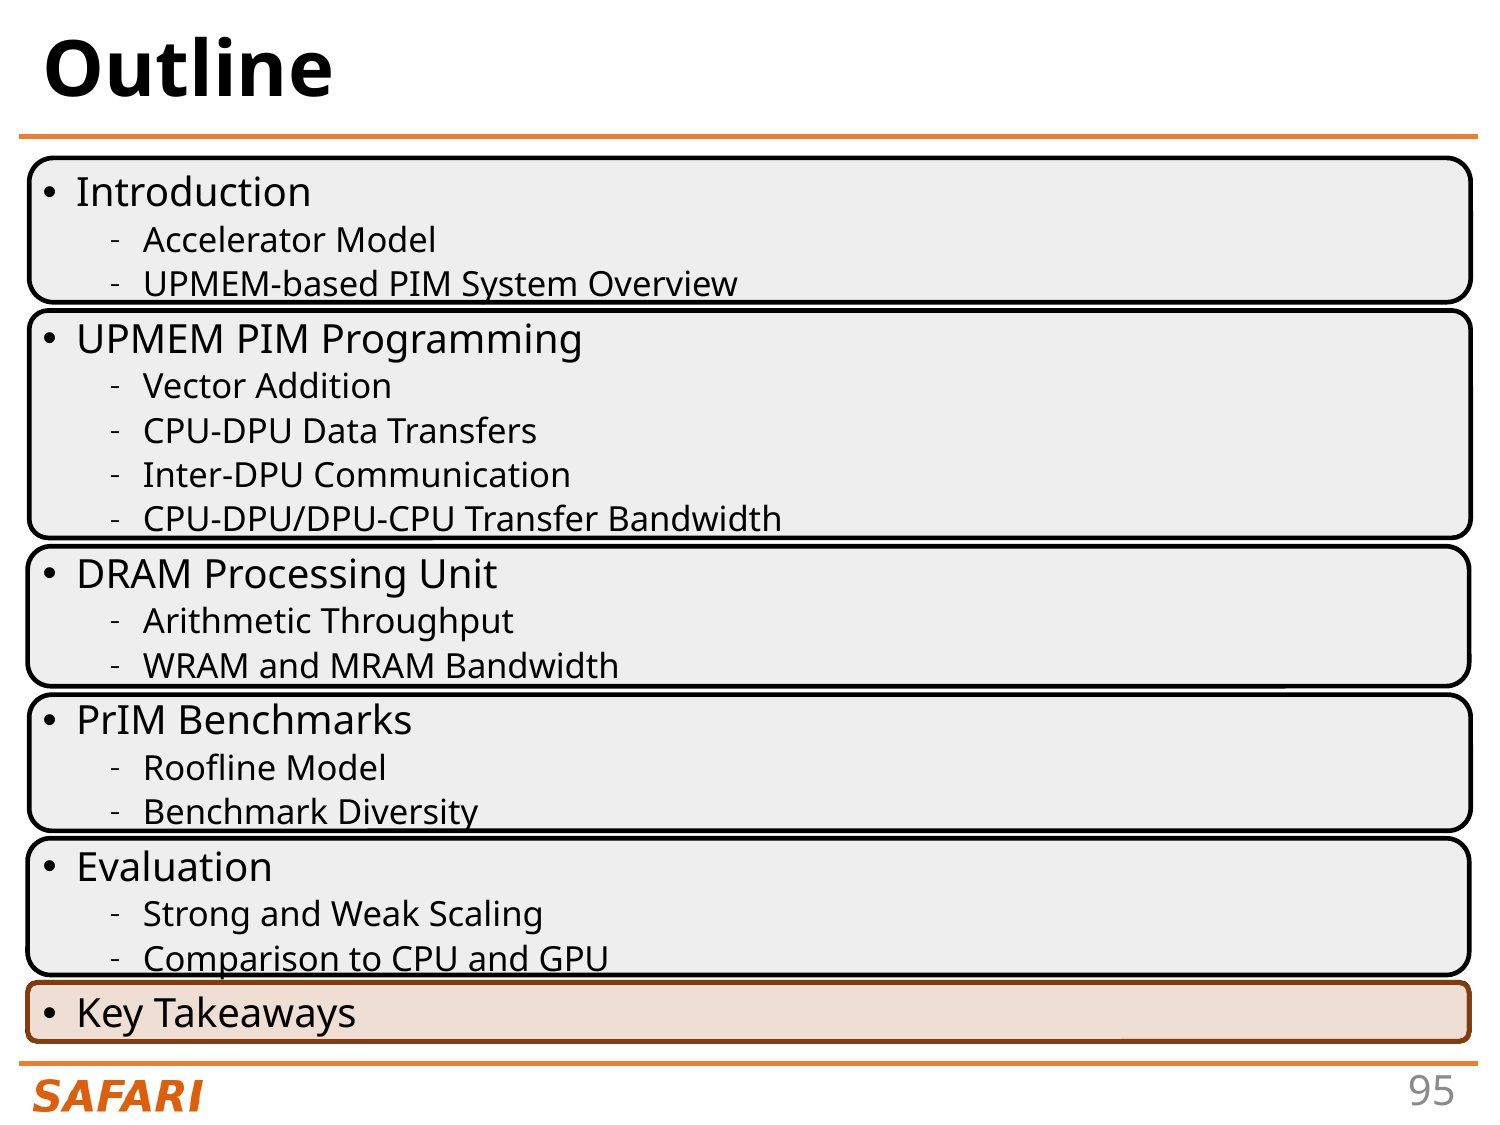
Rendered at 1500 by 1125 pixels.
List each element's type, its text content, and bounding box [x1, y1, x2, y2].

title Outline [27, 21, 1487, 122]
text_box [35, 156, 1465, 164]
picture [31, 1070, 209, 1122]
list Introduction Accelerator Model UPMEM-based PIM System Overview UPMEM PIM Programming Vector Addition CPU-DPU Data Transfers Inter-DPU Communication CPU-DPU/DPU-CPU Transfer Bandwidth DRAM Processing Unit Arithmetic Throughput WRAM and MRAM Bandwidth PrIM Benchmarks Roofline Model Benchmark Diversity Evaluation Strong and Weak Scaling Comparison to CPU and GPU Key Takeaways [27, 164, 1487, 1046]
